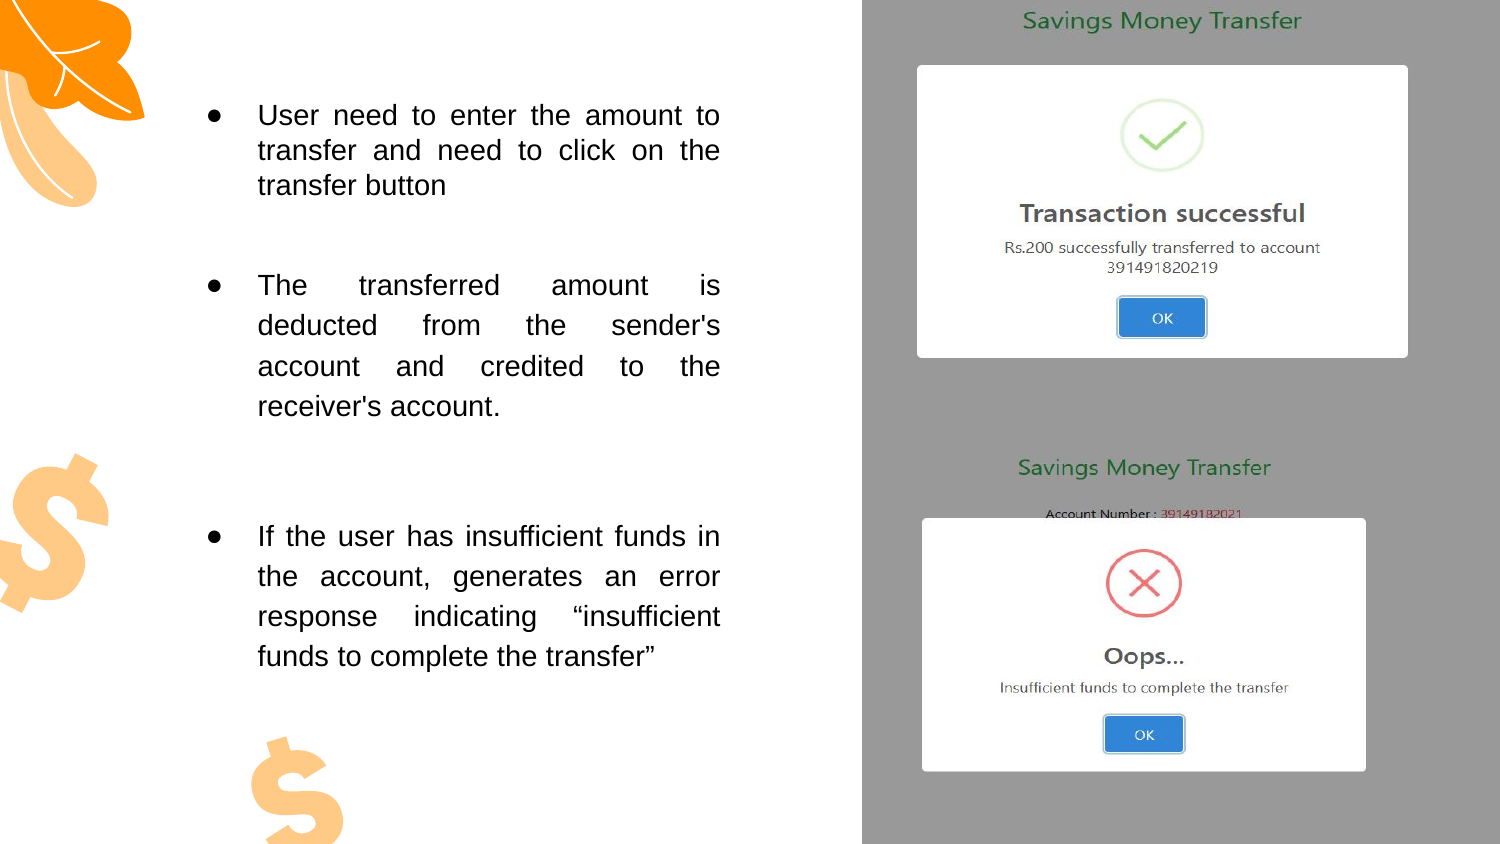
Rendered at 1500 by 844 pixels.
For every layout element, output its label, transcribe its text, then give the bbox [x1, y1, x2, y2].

picture [862, 0, 1500, 844]
text_box User need to enter the amount to transfer and need to click on the transfer button The transferred amount is deducted from the sender's account and credited to the receiver's account. If the user has insufficient funds in the account, generates an error response indicating “insufficient funds to complete the transfer” [167, 81, 737, 749]
